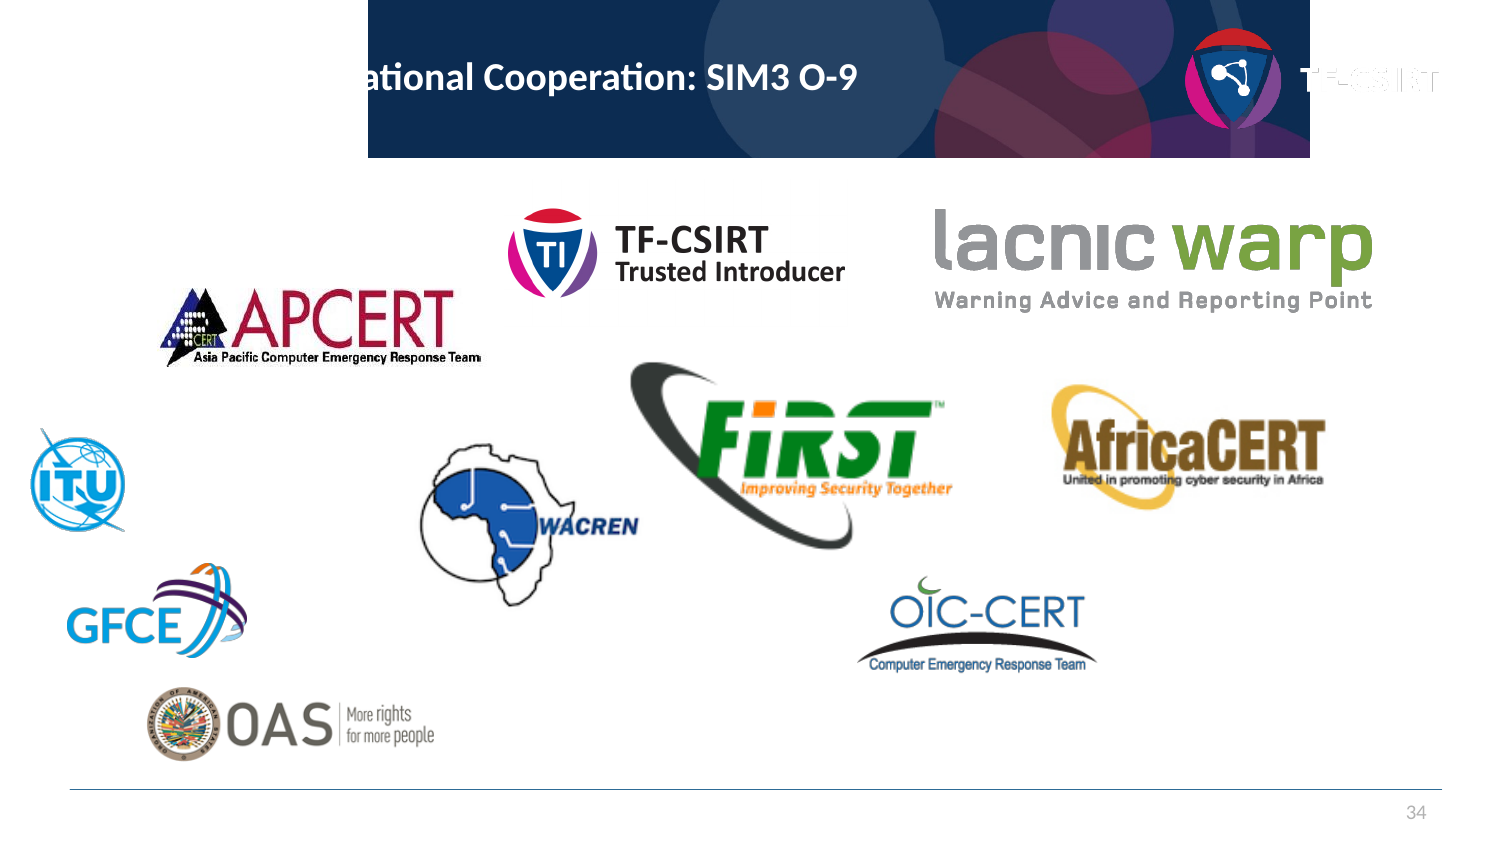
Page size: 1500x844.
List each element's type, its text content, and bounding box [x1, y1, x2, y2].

picture [504, 179, 848, 327]
picture [67, 563, 247, 658]
picture [368, 0, 1439, 158]
picture [1042, 378, 1330, 518]
title National and International Cooperation: SIM3 O-9 [25, 20, 1082, 135]
picture [932, 207, 1374, 314]
picture [145, 686, 501, 762]
picture [26, 421, 131, 543]
picture [847, 570, 1108, 681]
slide_number 34 [1104, 788, 1442, 834]
picture [156, 272, 495, 395]
picture [409, 340, 979, 615]
